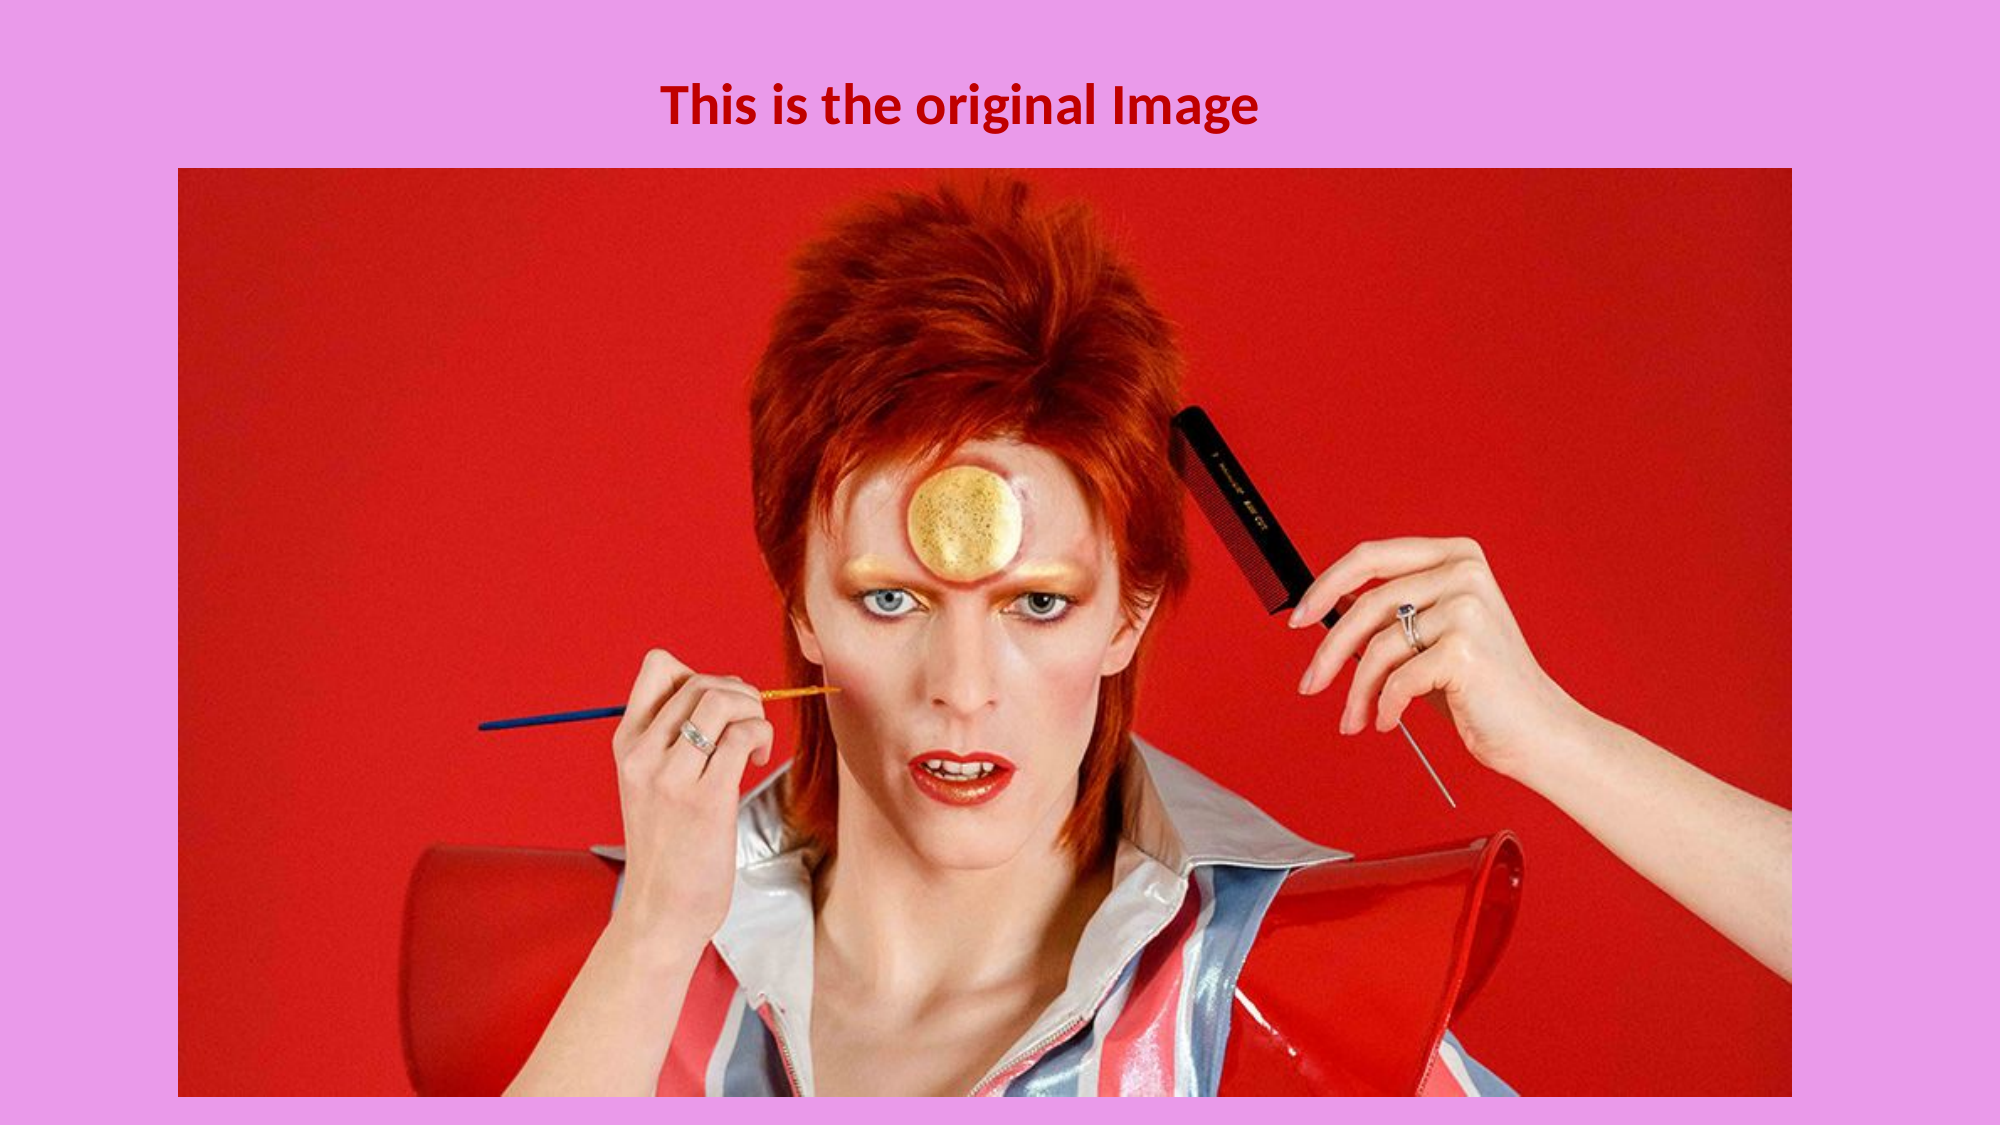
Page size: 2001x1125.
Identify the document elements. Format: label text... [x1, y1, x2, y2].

text_box This is the original Image [645, 58, 1355, 144]
picture [178, 168, 1792, 1097]
